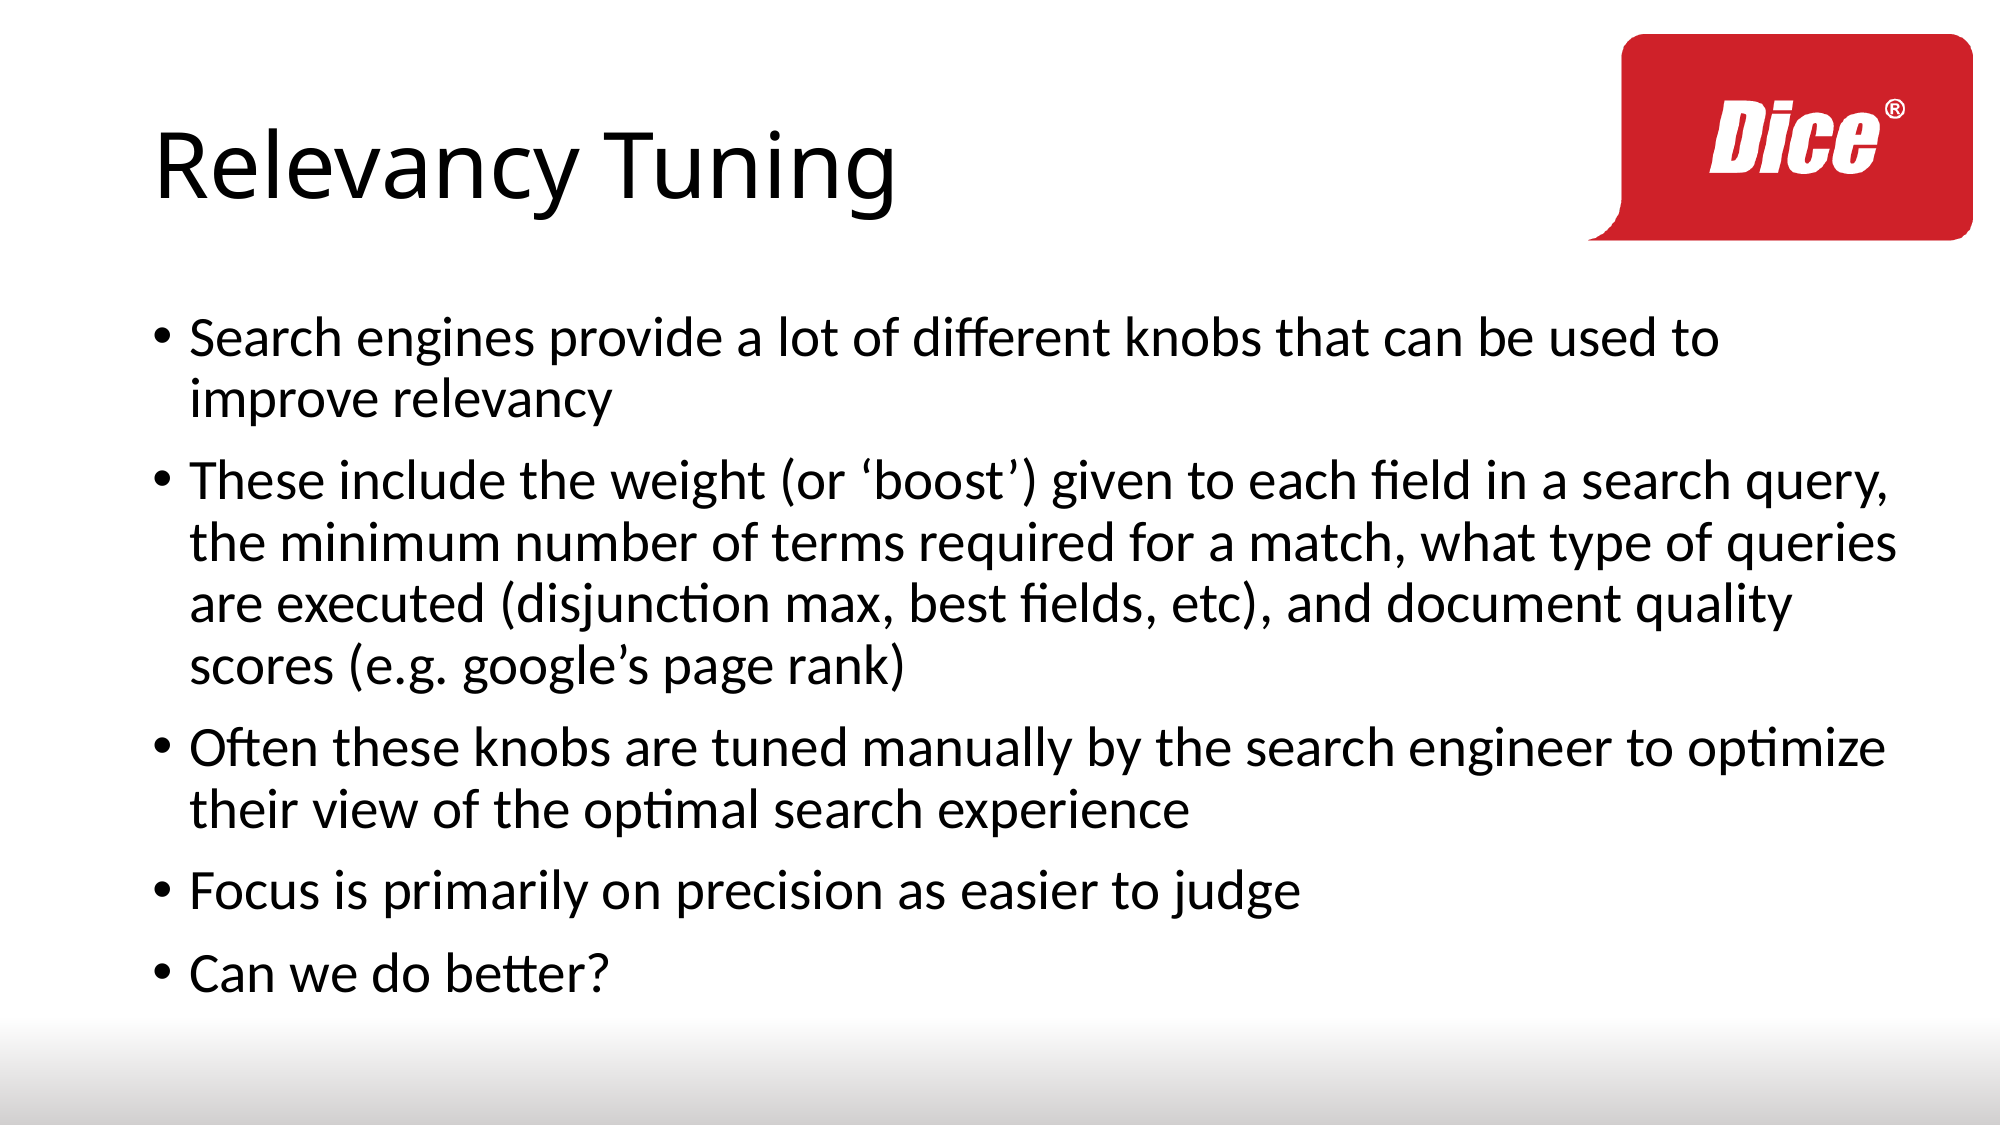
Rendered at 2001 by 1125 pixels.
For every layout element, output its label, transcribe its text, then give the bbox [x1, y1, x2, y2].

title Relevancy Tuning [137, 59, 1863, 278]
picture [1581, 30, 1978, 246]
list Search engines provide a lot of different knobs that can be used to improve relevancy These include the weight (or ‘boost’) given to each field in a search query, the minimum number of terms required for a match, what type of queries are executed (disjunction max, best fields, etc), and document quality scores (e.g. google’s page rank) Often these knobs are tuned manually by the search engineer to optimize their view of the optimal search experience Focus is primarily on precision as easier to judge Can we do better? [137, 299, 1938, 1014]
